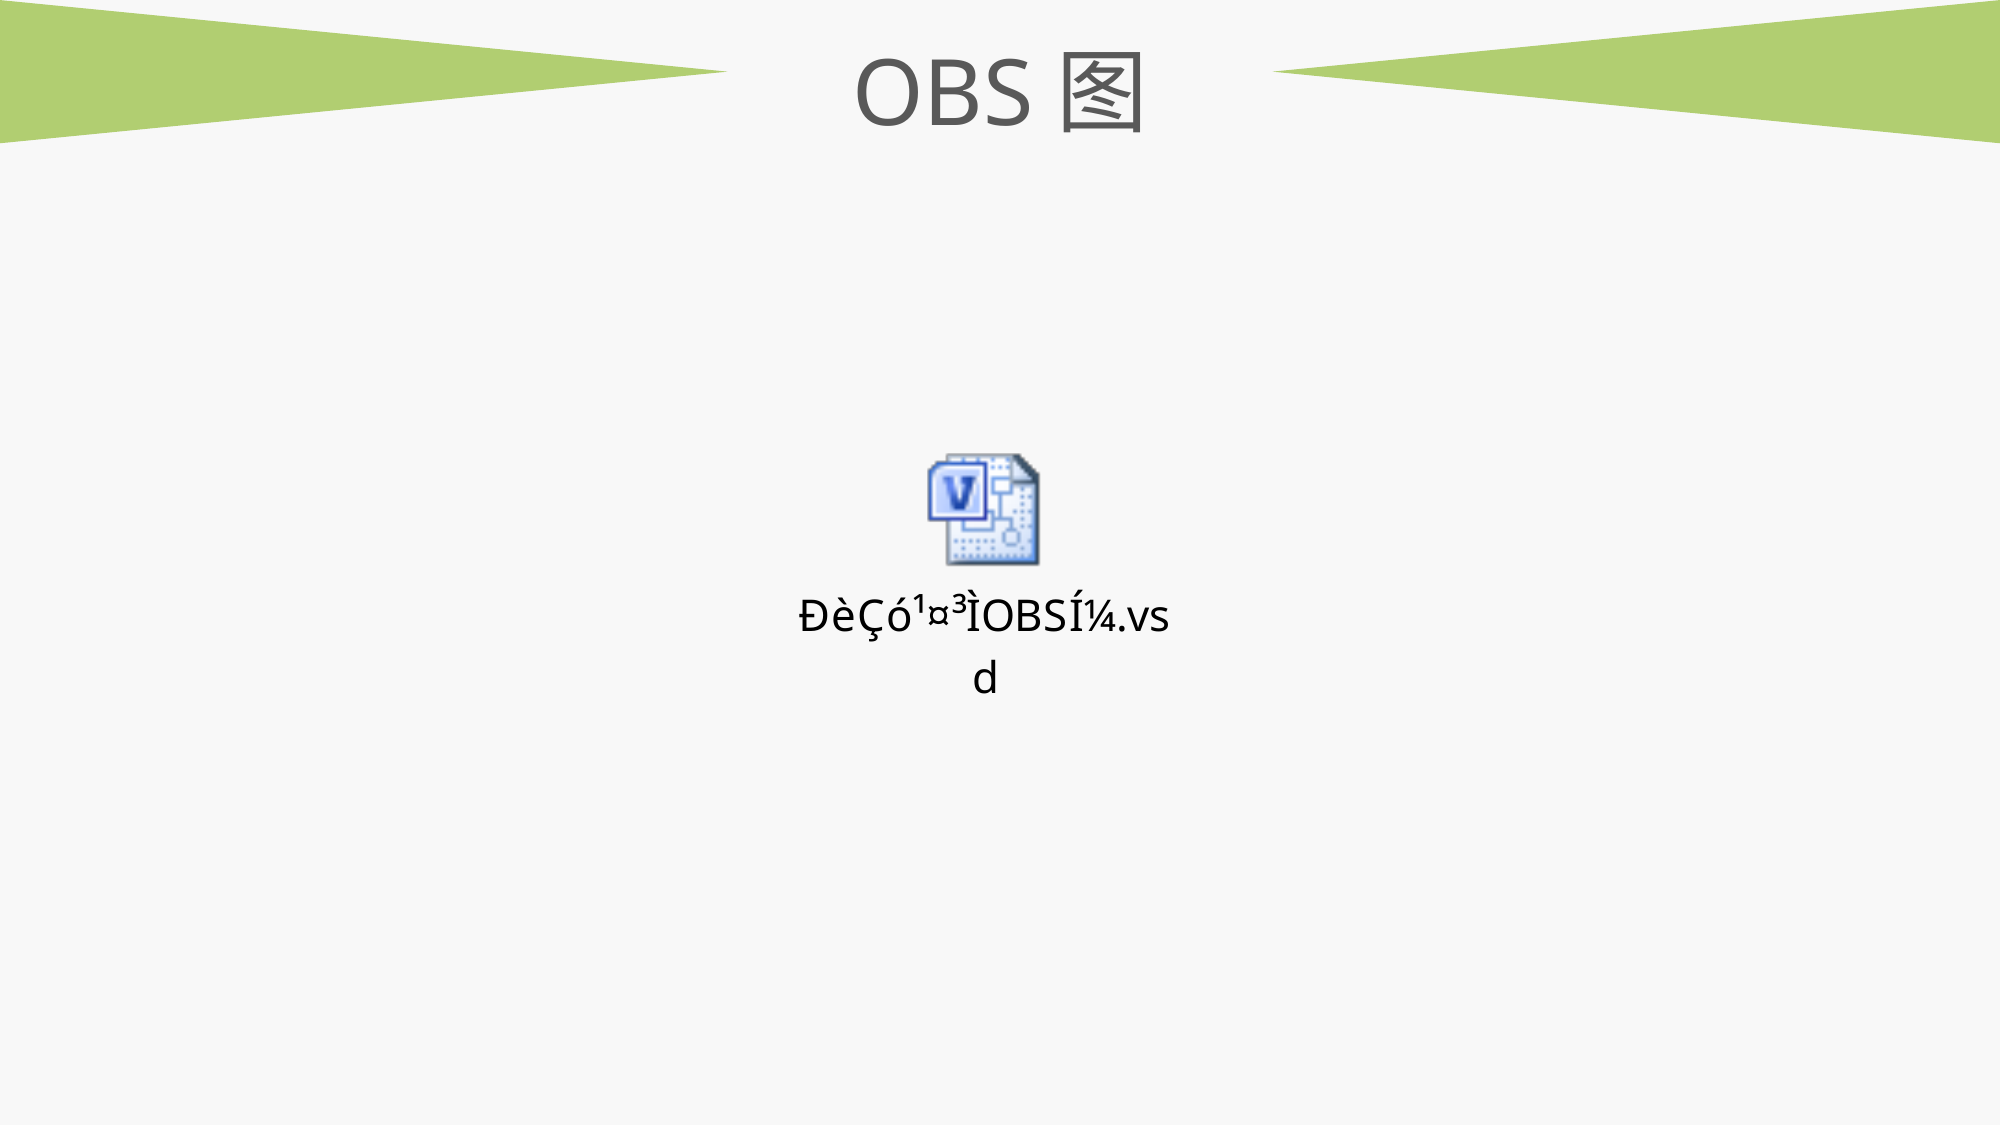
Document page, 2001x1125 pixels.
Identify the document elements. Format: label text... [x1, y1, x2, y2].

text_box [0, 0, 709, 145]
text_box [1291, 0, 2000, 145]
text_box OBS图 [709, 26, 1291, 151]
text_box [798, 452, 1172, 709]
